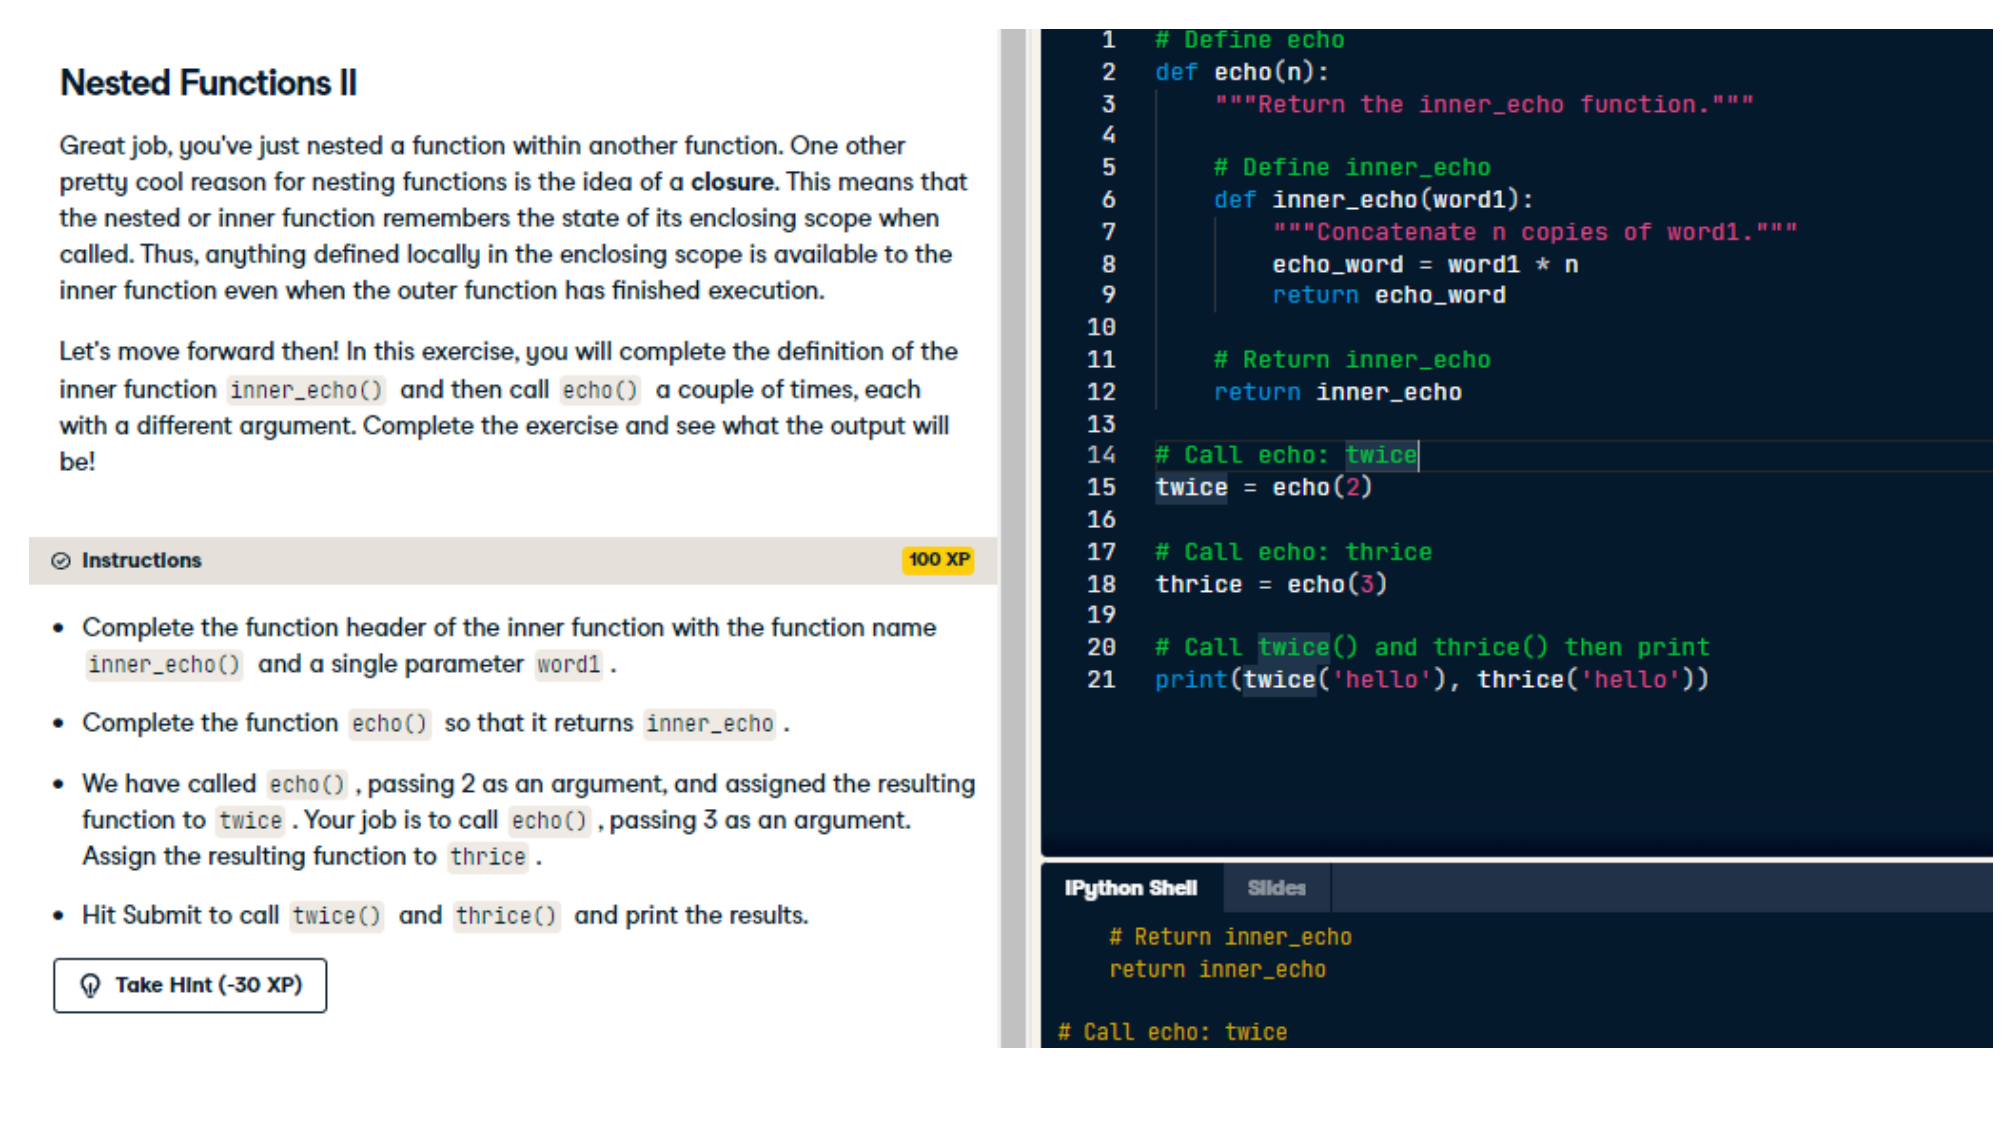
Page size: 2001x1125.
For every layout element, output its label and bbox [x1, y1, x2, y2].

picture [29, 29, 1993, 1048]
